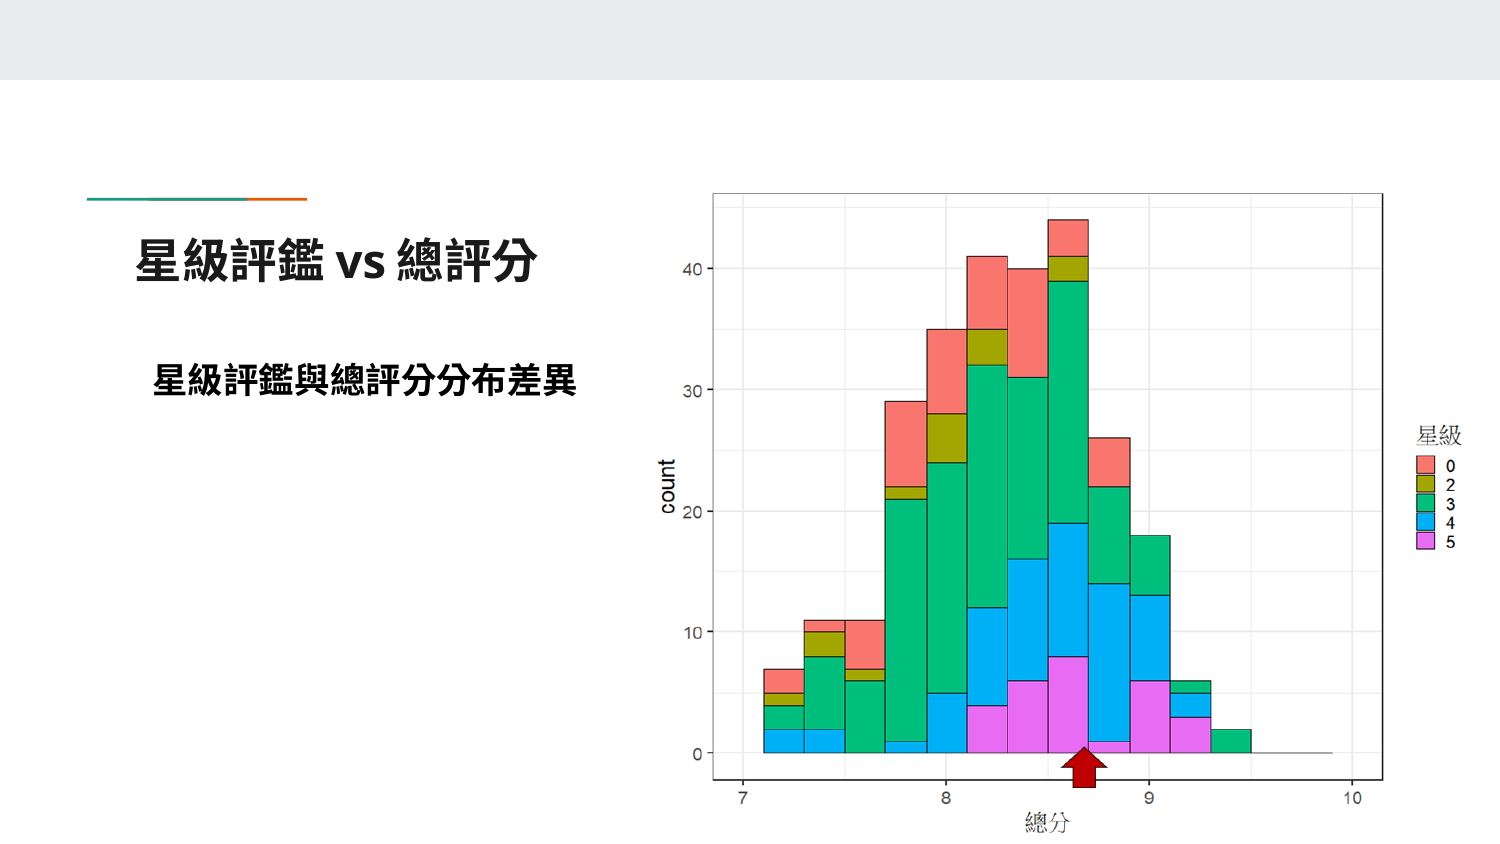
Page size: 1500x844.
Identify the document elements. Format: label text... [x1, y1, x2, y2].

title 星級評鑑vs總評分 [119, 216, 640, 305]
picture [645, 182, 1485, 844]
text_box 星級評鑑與總評分分布差異 [137, 343, 640, 416]
